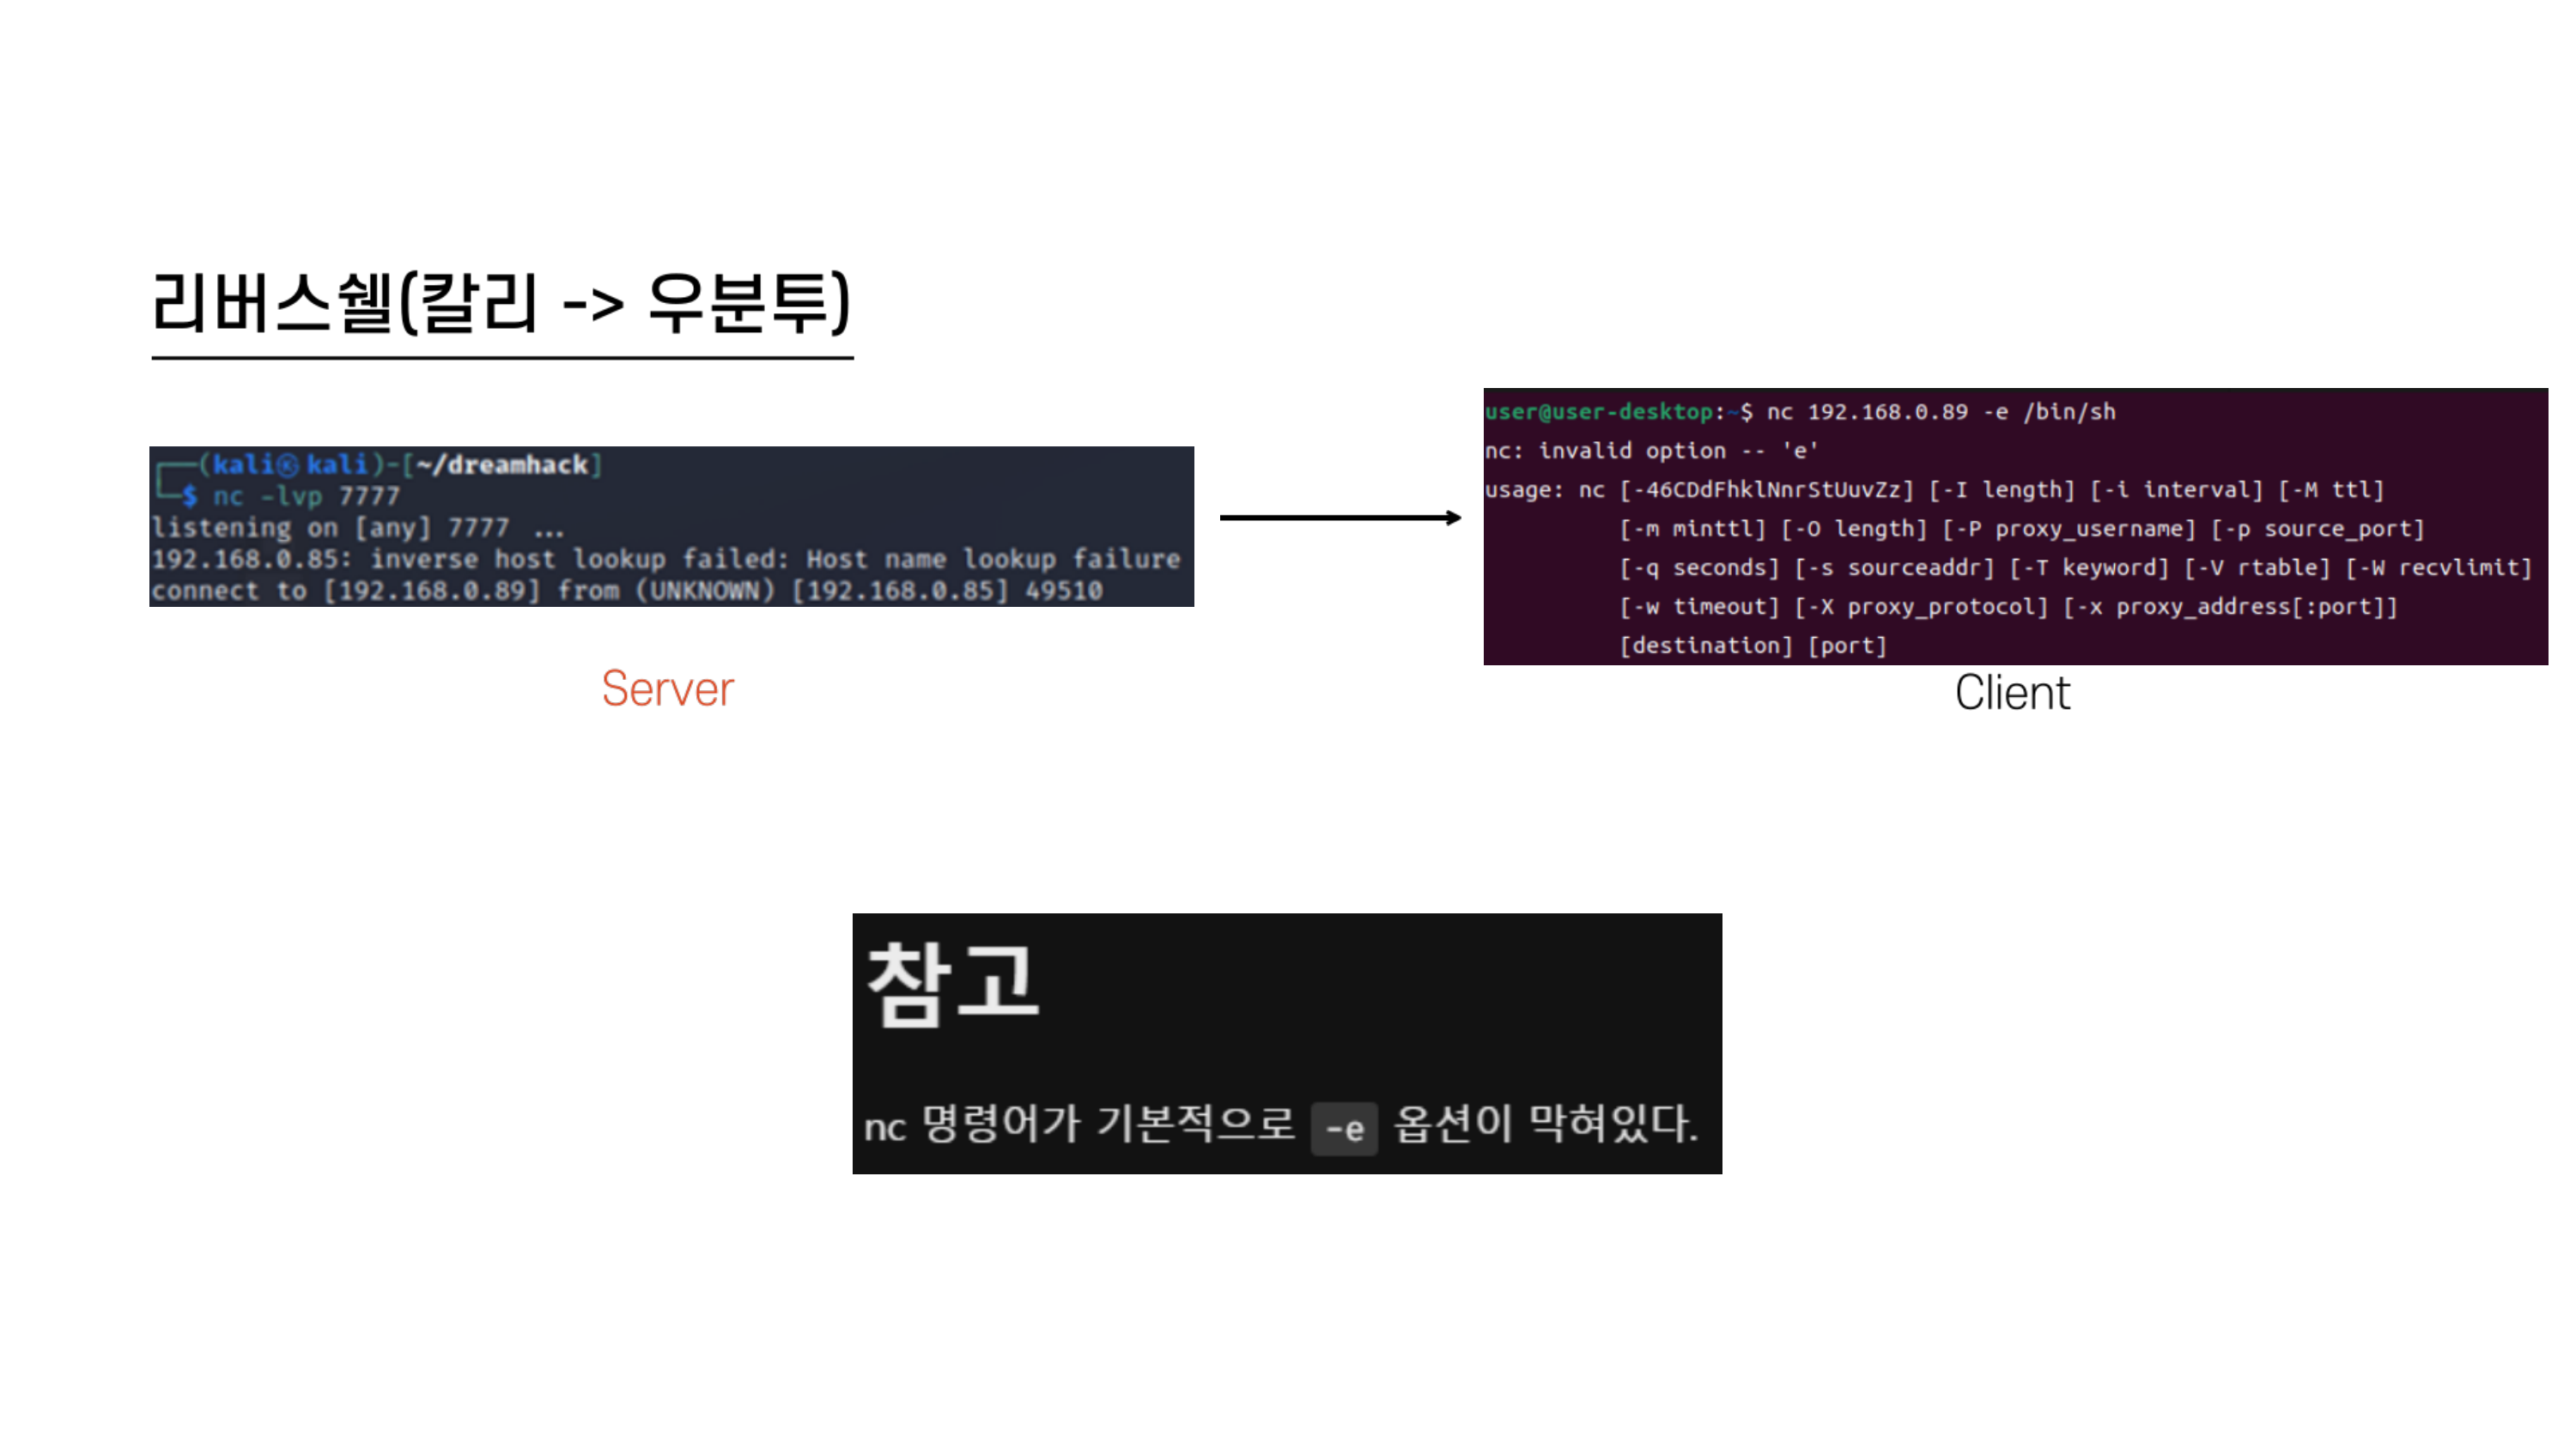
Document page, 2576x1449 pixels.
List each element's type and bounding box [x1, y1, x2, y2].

text_box [151, 350, 854, 365]
picture [594, 650, 757, 726]
picture [140, 249, 880, 367]
text_box [1220, 509, 1461, 527]
text_box [149, 446, 1195, 607]
picture [1948, 665, 2093, 731]
text_box [1484, 388, 2549, 665]
text_box [853, 913, 1723, 1174]
